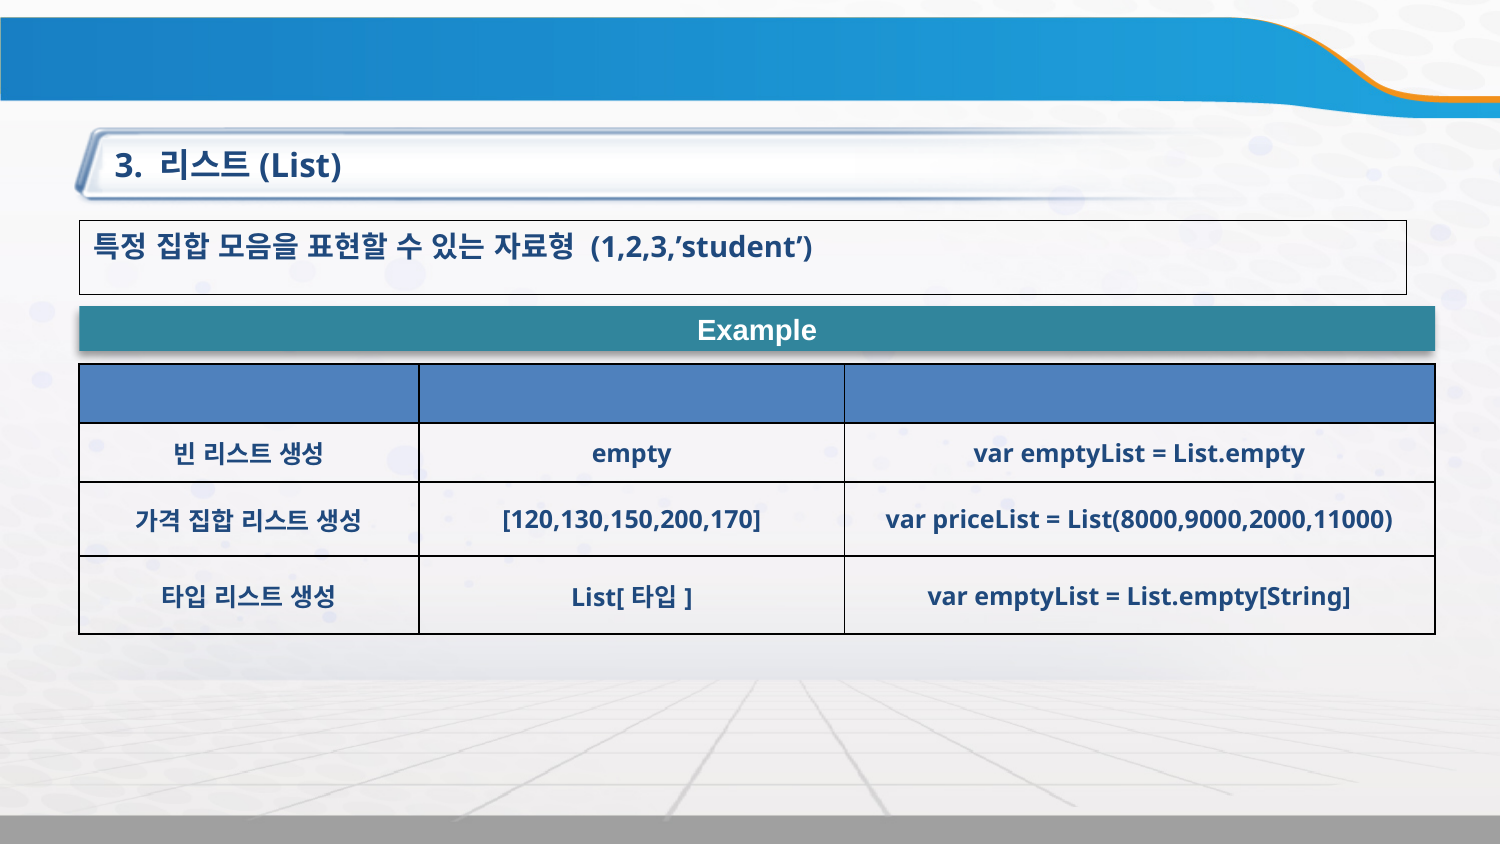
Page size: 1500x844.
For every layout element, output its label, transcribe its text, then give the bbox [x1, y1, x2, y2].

table_cell 타입 리스트 생성 [80, 557, 418, 633]
table_cell 가격 집합 리스트 생성 [80, 483, 418, 555]
picture [0, 0, 1500, 844]
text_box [74, 126, 1289, 208]
table_header 생성방법 [80, 365, 418, 422]
table_cell empty [420, 424, 844, 481]
table_cell var emptyList = List.empty[String] [845, 557, 1434, 633]
text_box 3. Scala 자료형 [29, 0, 1175, 103]
text_box 특정 집합 모음을 표현할 수 있는 자료형 (1,2,3,’student’) [79, 220, 1407, 295]
table_header 코드 예시 [845, 365, 1434, 422]
text_box Example [77, 304, 1437, 353]
table_cell 빈 리스트 생성 [80, 424, 418, 481]
table_cell [120,130,150,200,170] [420, 483, 844, 555]
table_header 결과 예시 [420, 365, 844, 422]
table_cell List[타입] [420, 557, 844, 633]
table_cell var priceList = List(8000,9000,2000,11000) [845, 483, 1434, 555]
table_cell var emptyList = List.empty [845, 424, 1434, 481]
